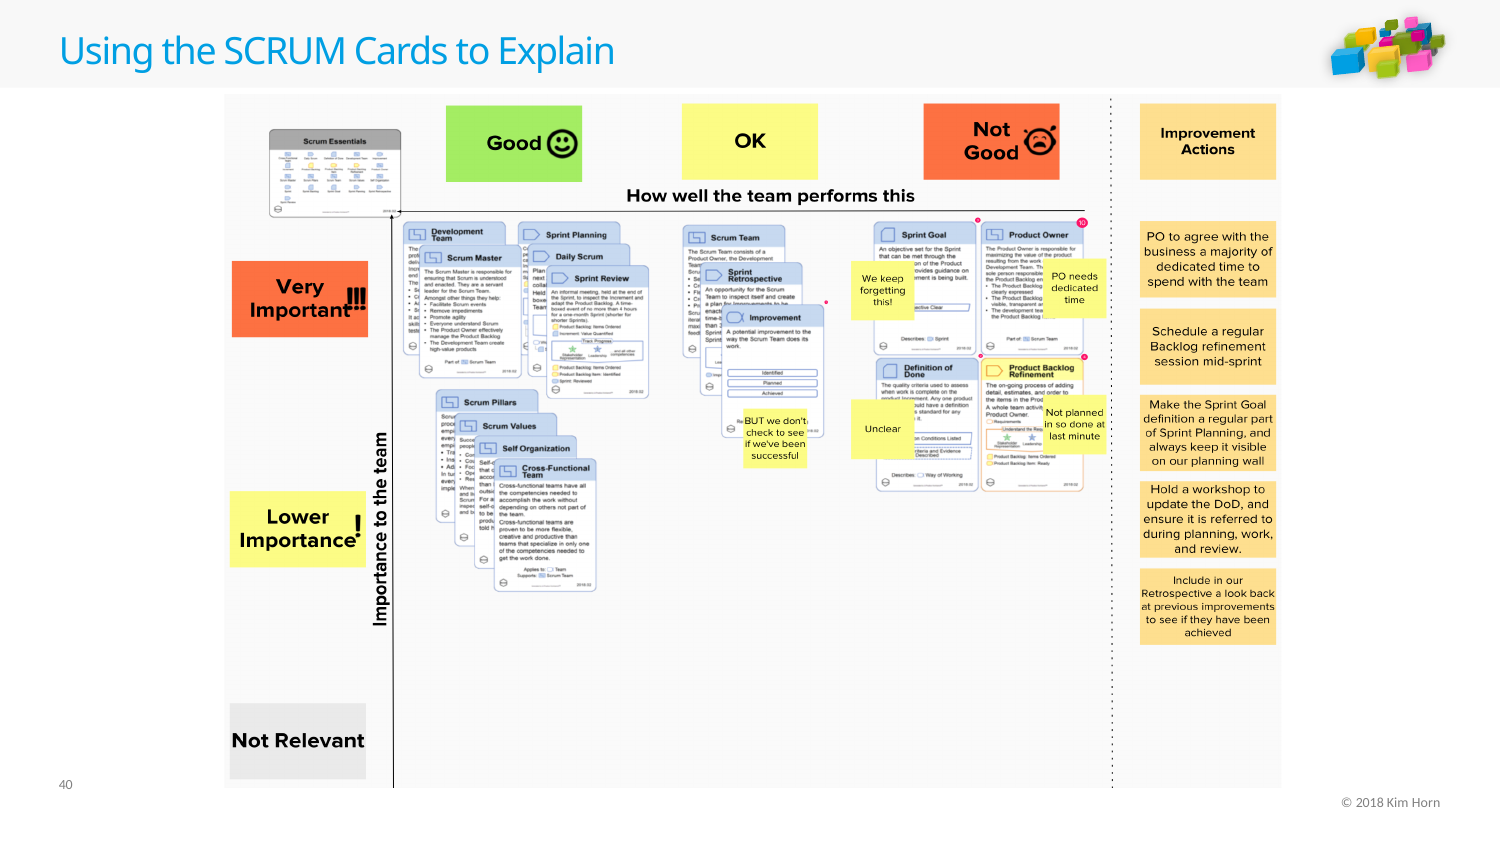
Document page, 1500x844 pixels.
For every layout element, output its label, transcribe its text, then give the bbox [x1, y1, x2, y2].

title Using the SCRUM Cards to Explain [58, 31, 1267, 73]
picture [223, 93, 1282, 788]
